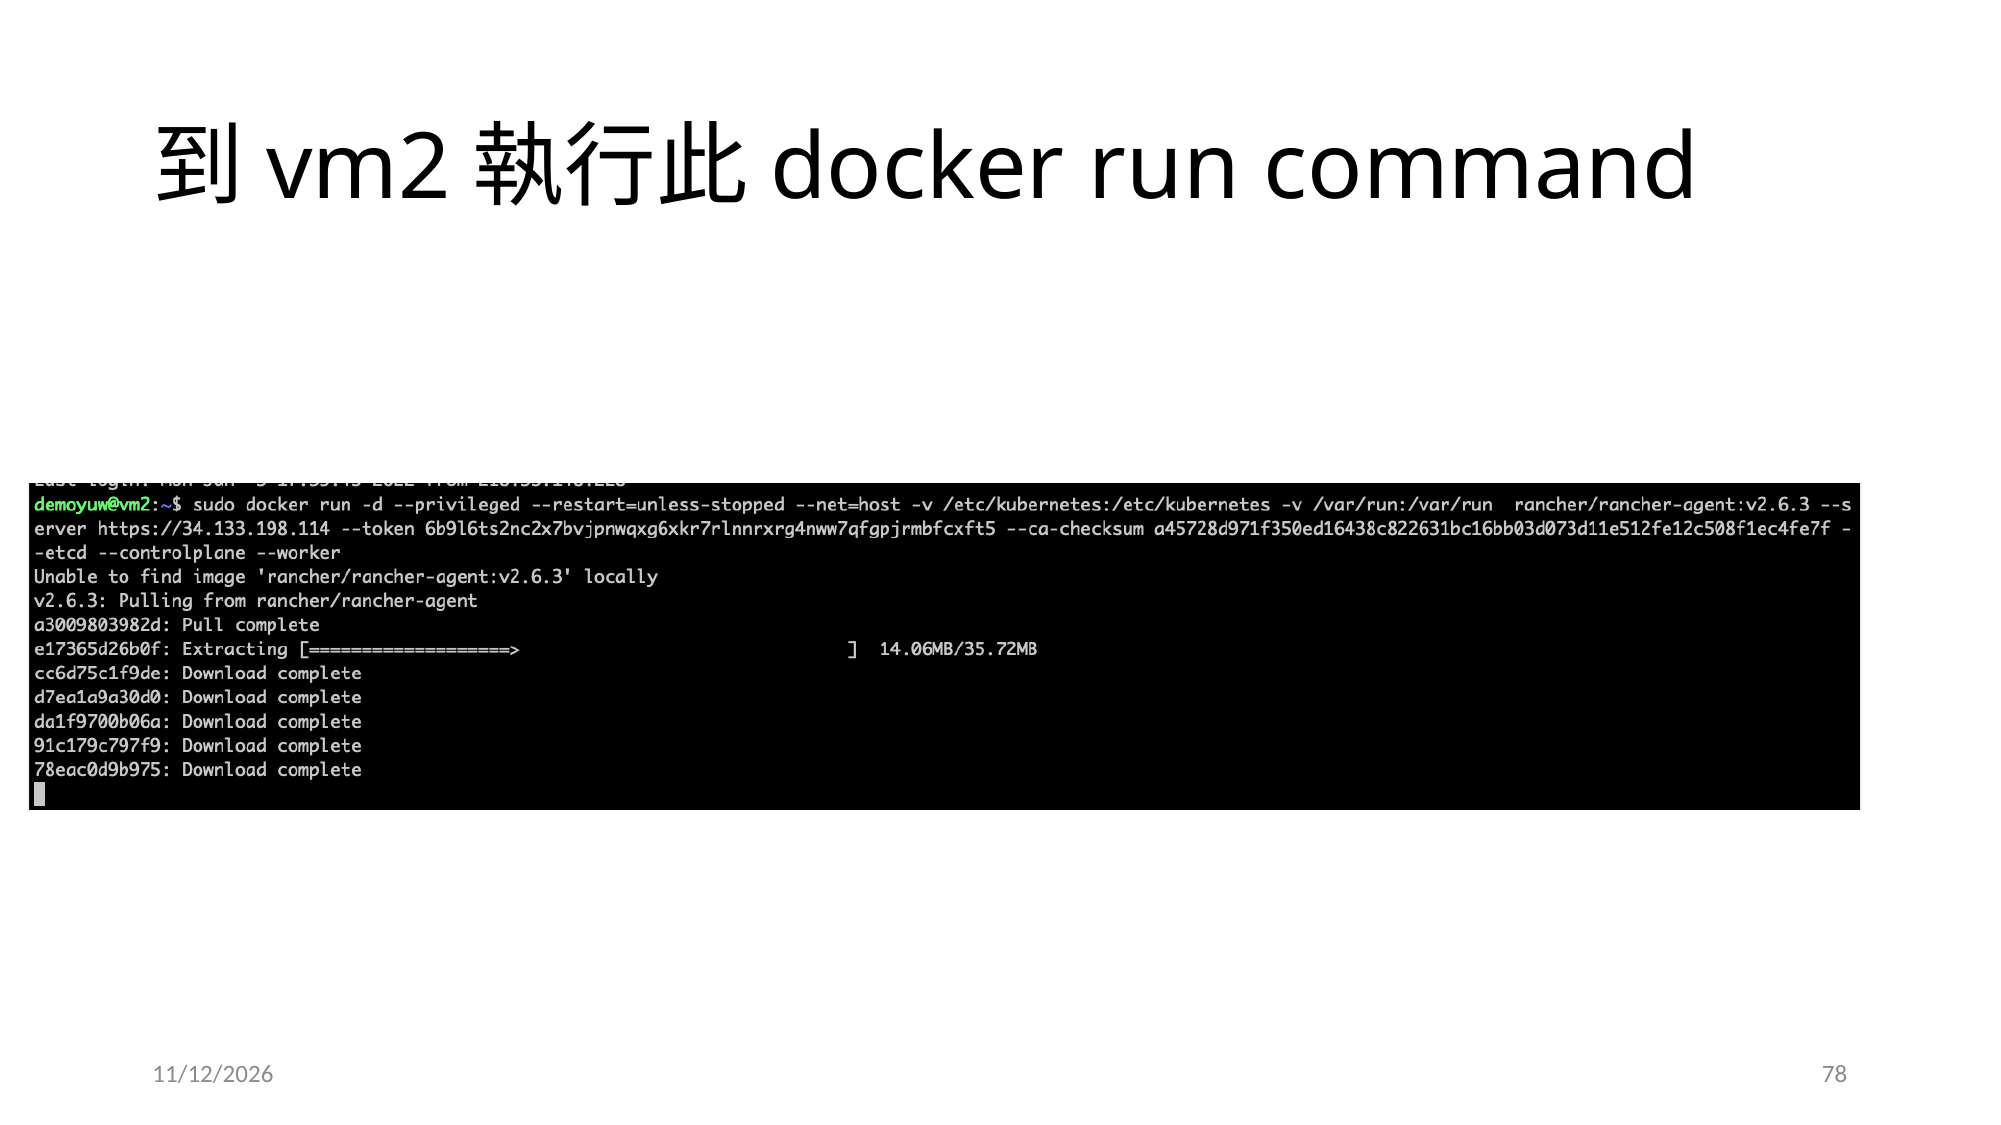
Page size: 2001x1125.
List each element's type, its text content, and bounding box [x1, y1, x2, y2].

title 到vm2執行此docker run command [137, 59, 1863, 278]
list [26, 483, 1863, 810]
slide_number 78 [1412, 1042, 1863, 1103]
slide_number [137, 1042, 588, 1103]
